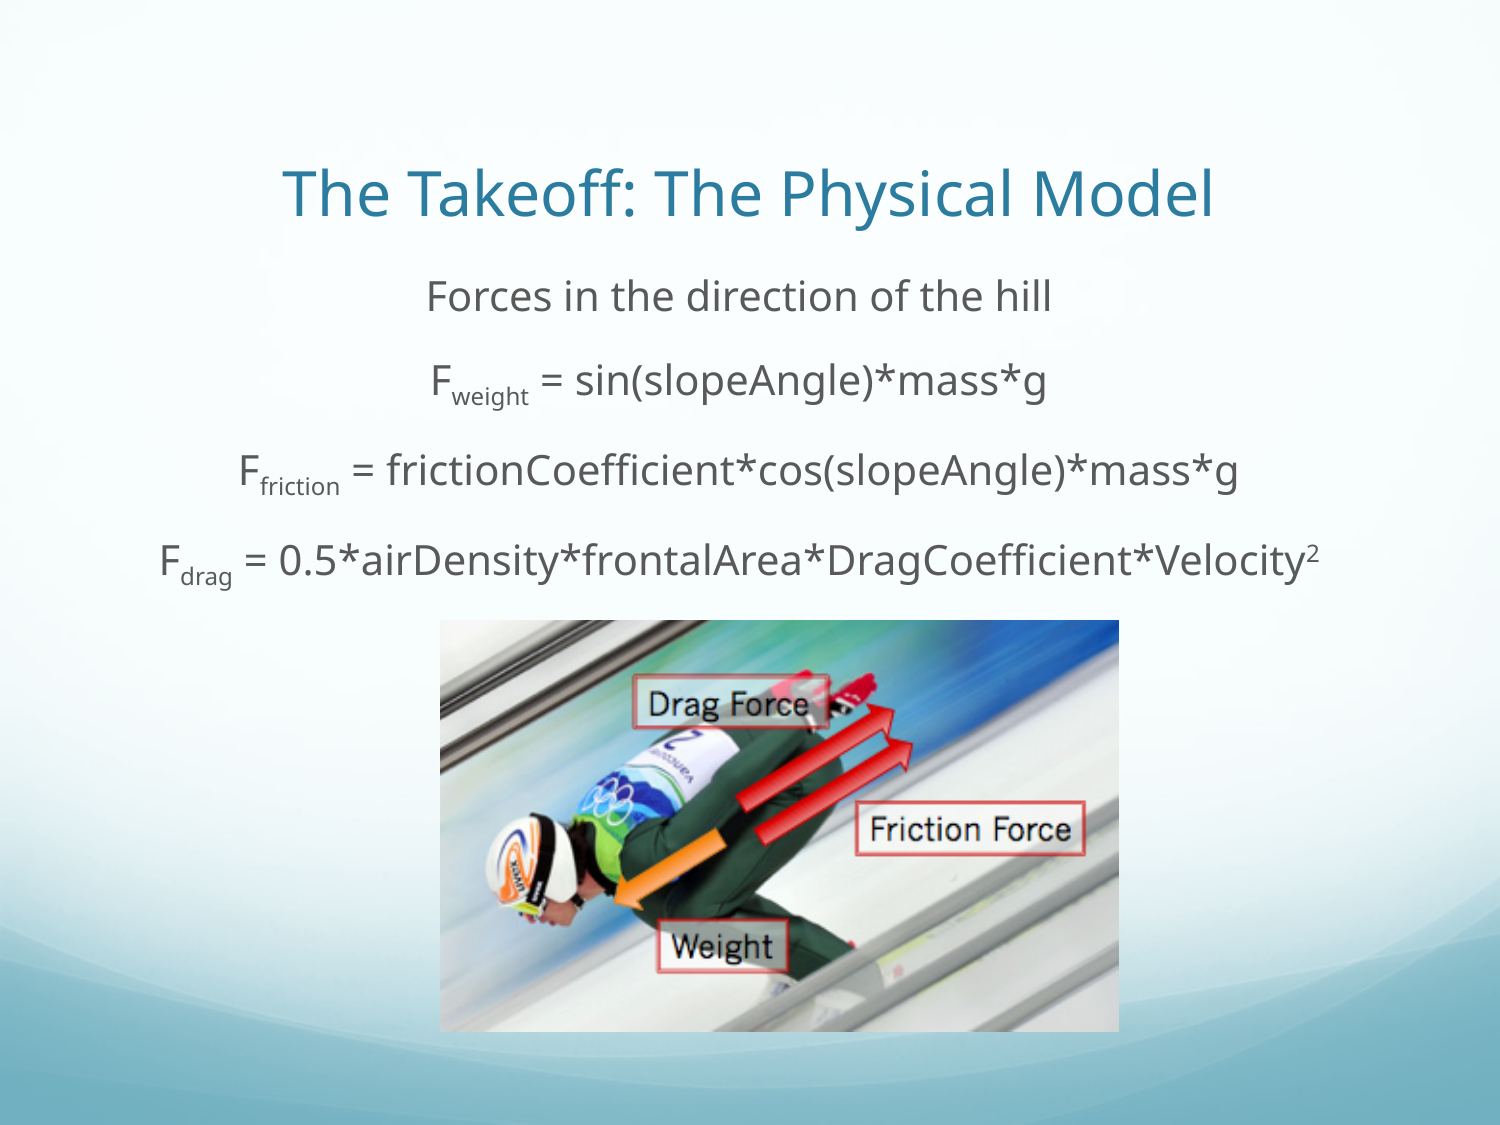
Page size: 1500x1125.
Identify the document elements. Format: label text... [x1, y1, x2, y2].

list Forces in the direction of the hill Fweight = sin(slopeAngle)*mass*g Ffriction = frictionCoefficient*cos(slopeAngle)*mass*g Fdrag = 0.5*airDensity*frontalArea*DragCoefficient*Velocity2 [90, 262, 1389, 975]
title The Takeoff: The Physical Model [90, 17, 1410, 237]
picture [440, 619, 1119, 1032]
